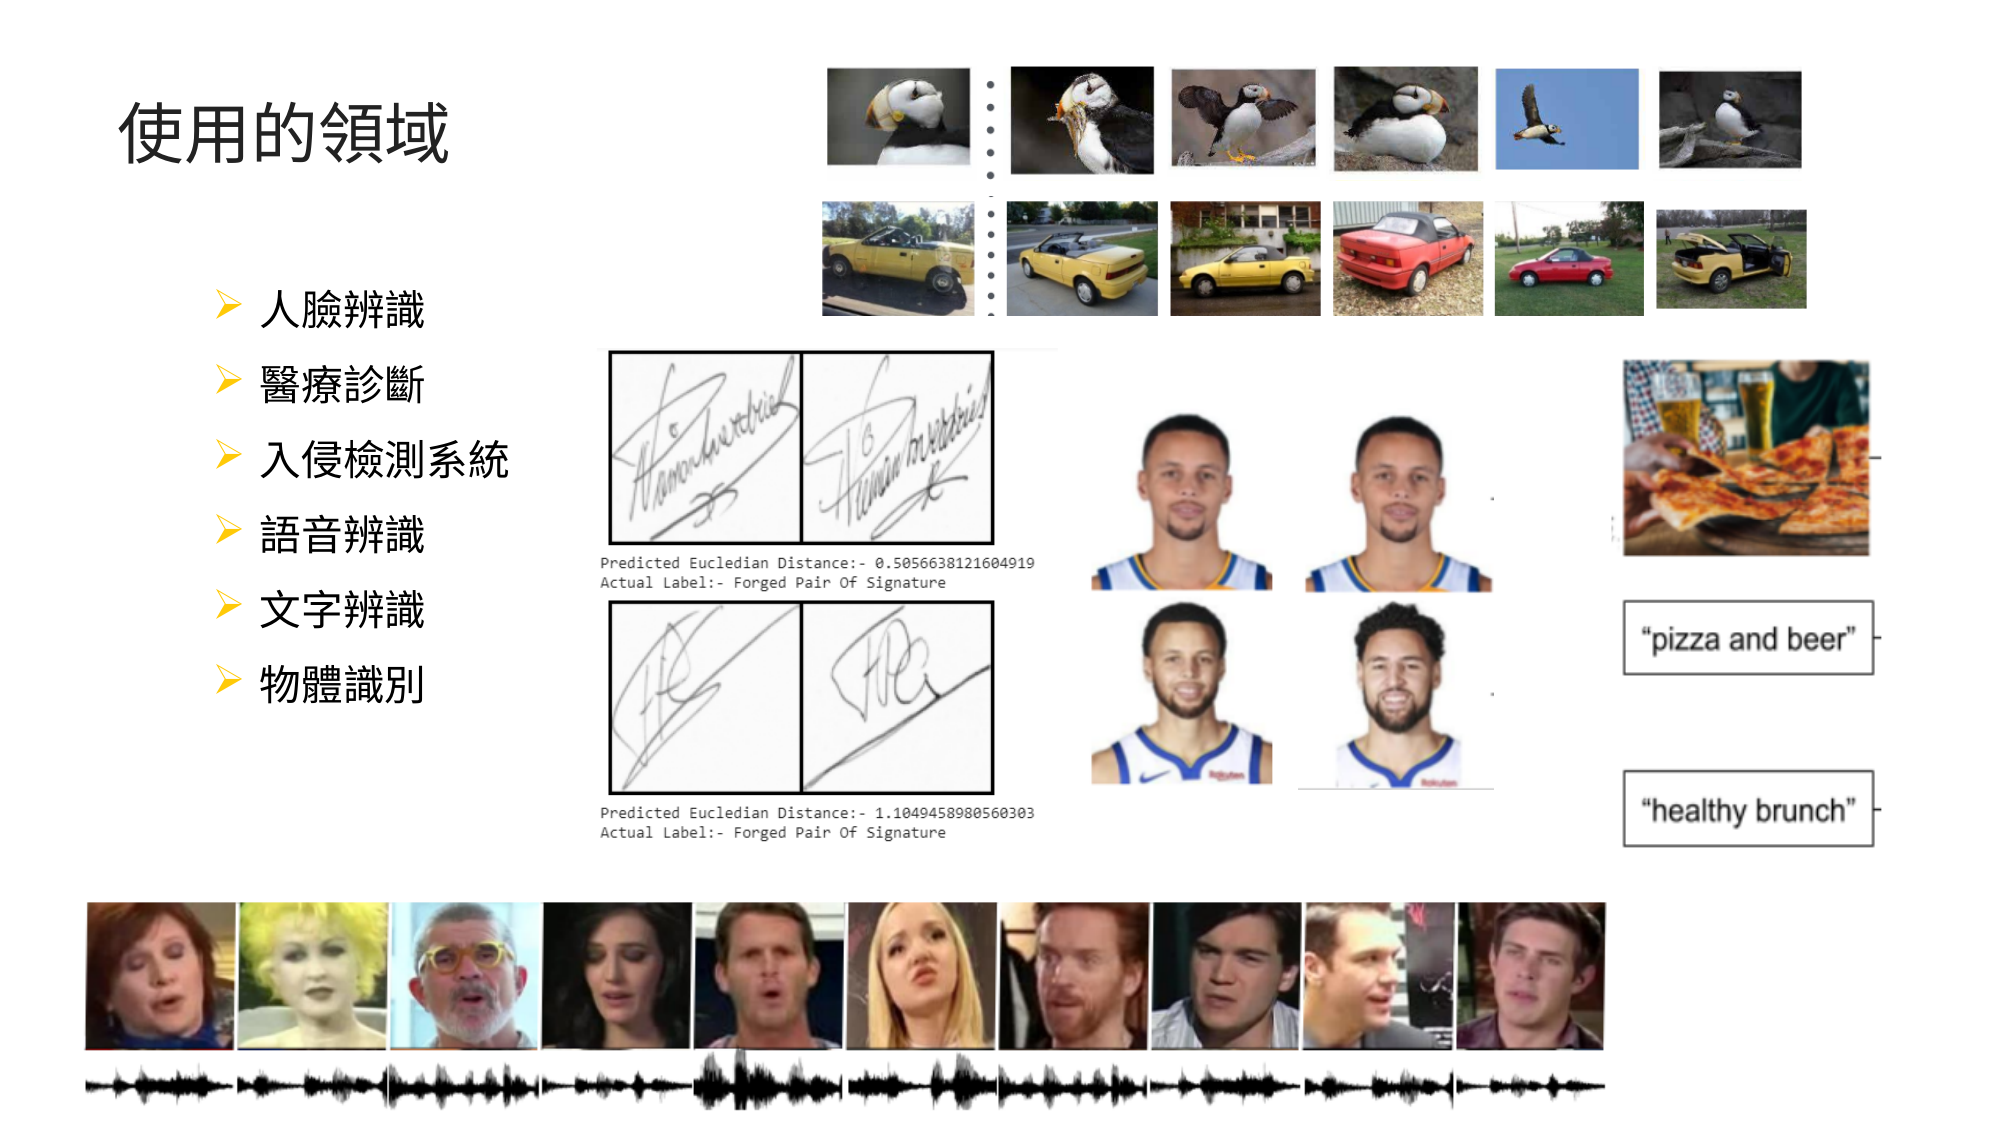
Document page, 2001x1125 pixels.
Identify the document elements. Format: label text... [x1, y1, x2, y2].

picture [1073, 408, 1273, 798]
text_box 人臉辨識 醫療診斷 入侵檢測系統 語音辨識 文字辨識 物體識別 [197, 251, 1120, 762]
picture [816, 196, 1815, 316]
picture [1611, 357, 1882, 861]
text_box 使用的領域 [103, 84, 467, 180]
picture [63, 879, 1624, 1115]
picture [574, 331, 1059, 847]
picture [816, 52, 1815, 181]
picture [1298, 408, 1494, 790]
